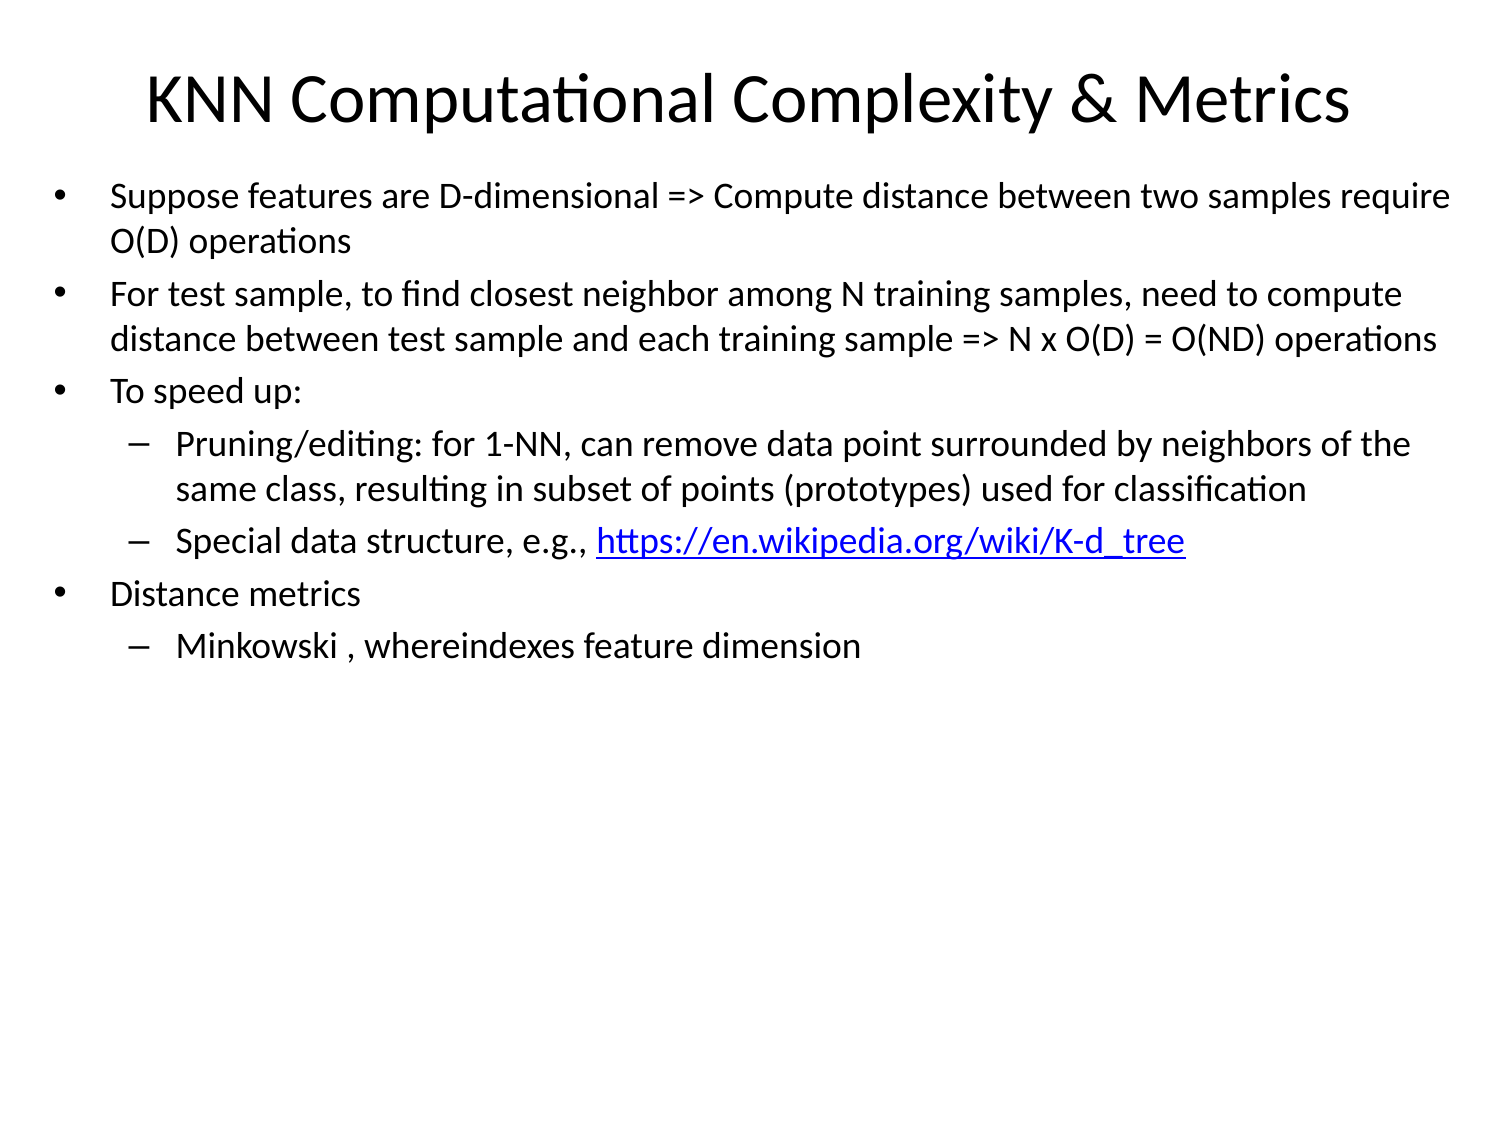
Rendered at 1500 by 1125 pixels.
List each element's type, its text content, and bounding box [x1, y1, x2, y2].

title KNN Computational Complexity & Metrics [75, 0, 1425, 188]
